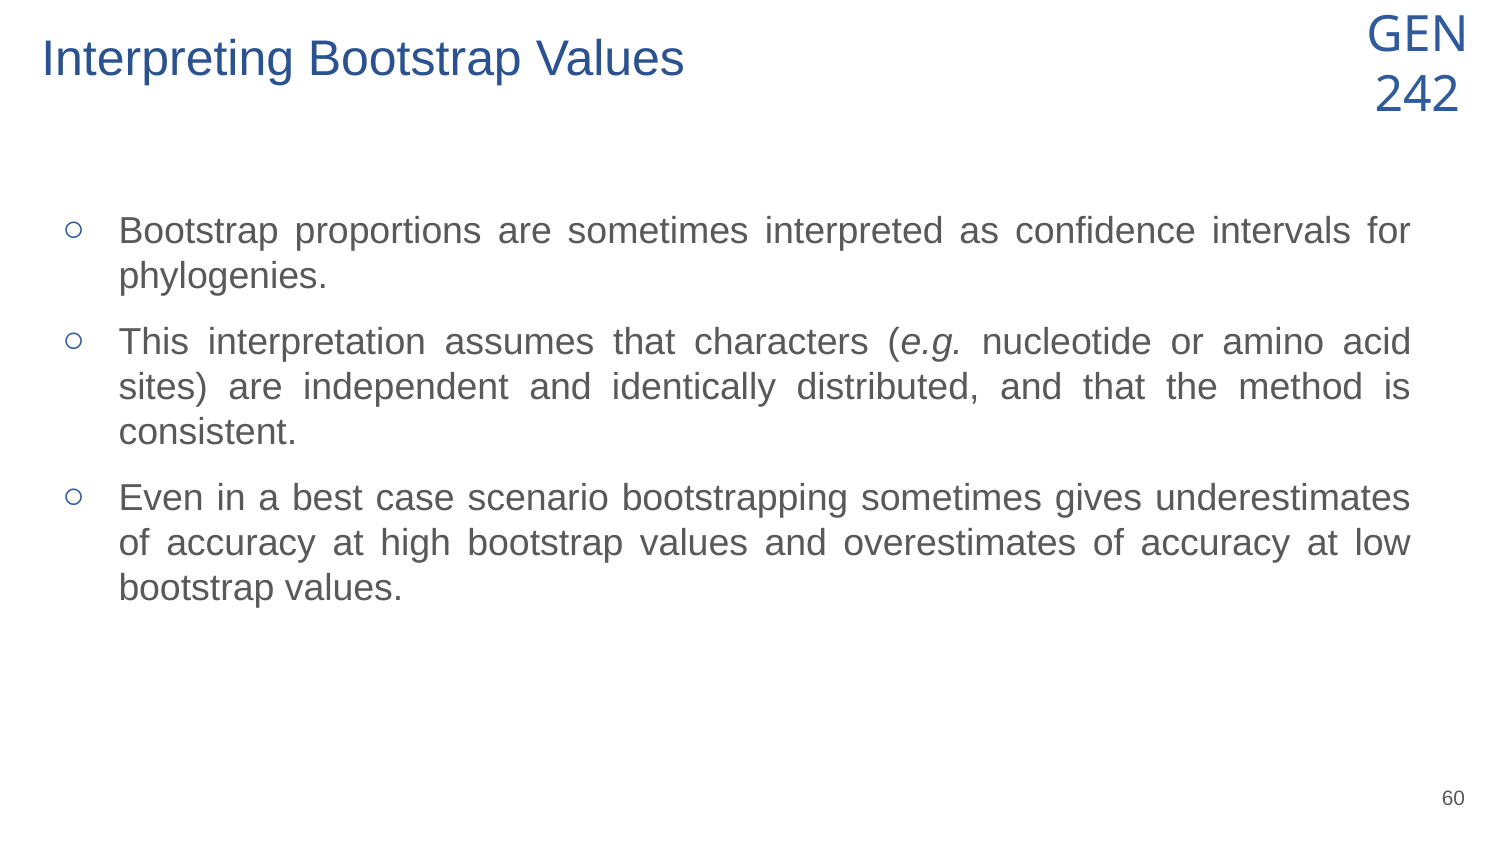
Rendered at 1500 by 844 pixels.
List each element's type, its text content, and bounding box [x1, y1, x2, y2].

title Interpreting Bootstrap Values [26, 10, 1424, 105]
slide_number ‹#› [1389, 764, 1480, 830]
text_box Bootstrap proportions are sometimes interpreted as confidence intervals for phylogenies. This interpretation assumes that characters (e.g. nucleotide or amino acid sites) are independent and identically distributed, and that the method is consistent. Even in a best case scenario bootstrapping sometimes gives underestimates of accuracy at high bootstrap values and overestimates of accuracy at low bootstrap values. [28, 191, 1427, 285]
